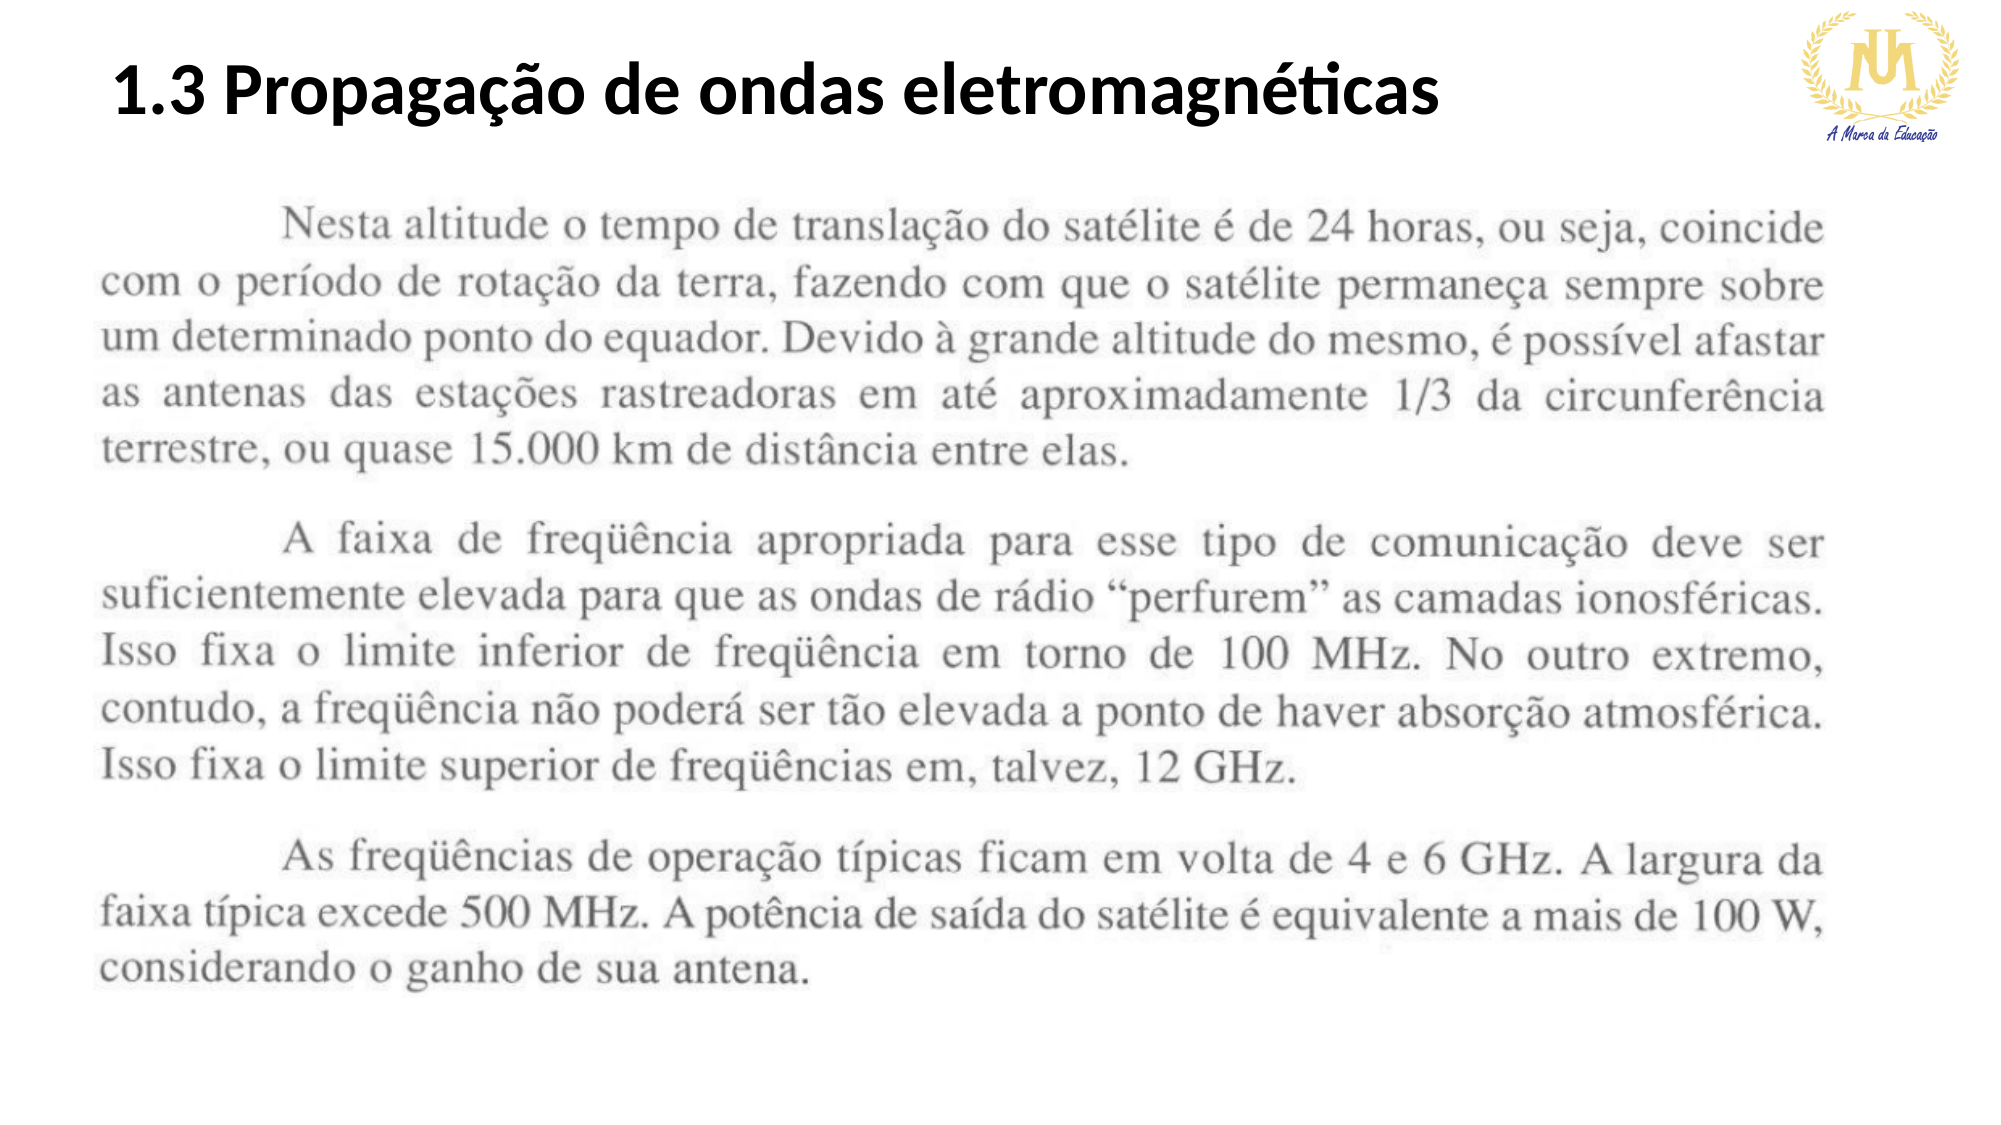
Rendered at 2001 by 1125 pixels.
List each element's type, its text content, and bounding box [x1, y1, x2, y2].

text_box 1.3 Propagação de ondas eletromagnéticas [71, 11, 1873, 190]
picture [63, 190, 1937, 998]
picture [1801, 11, 1959, 142]
